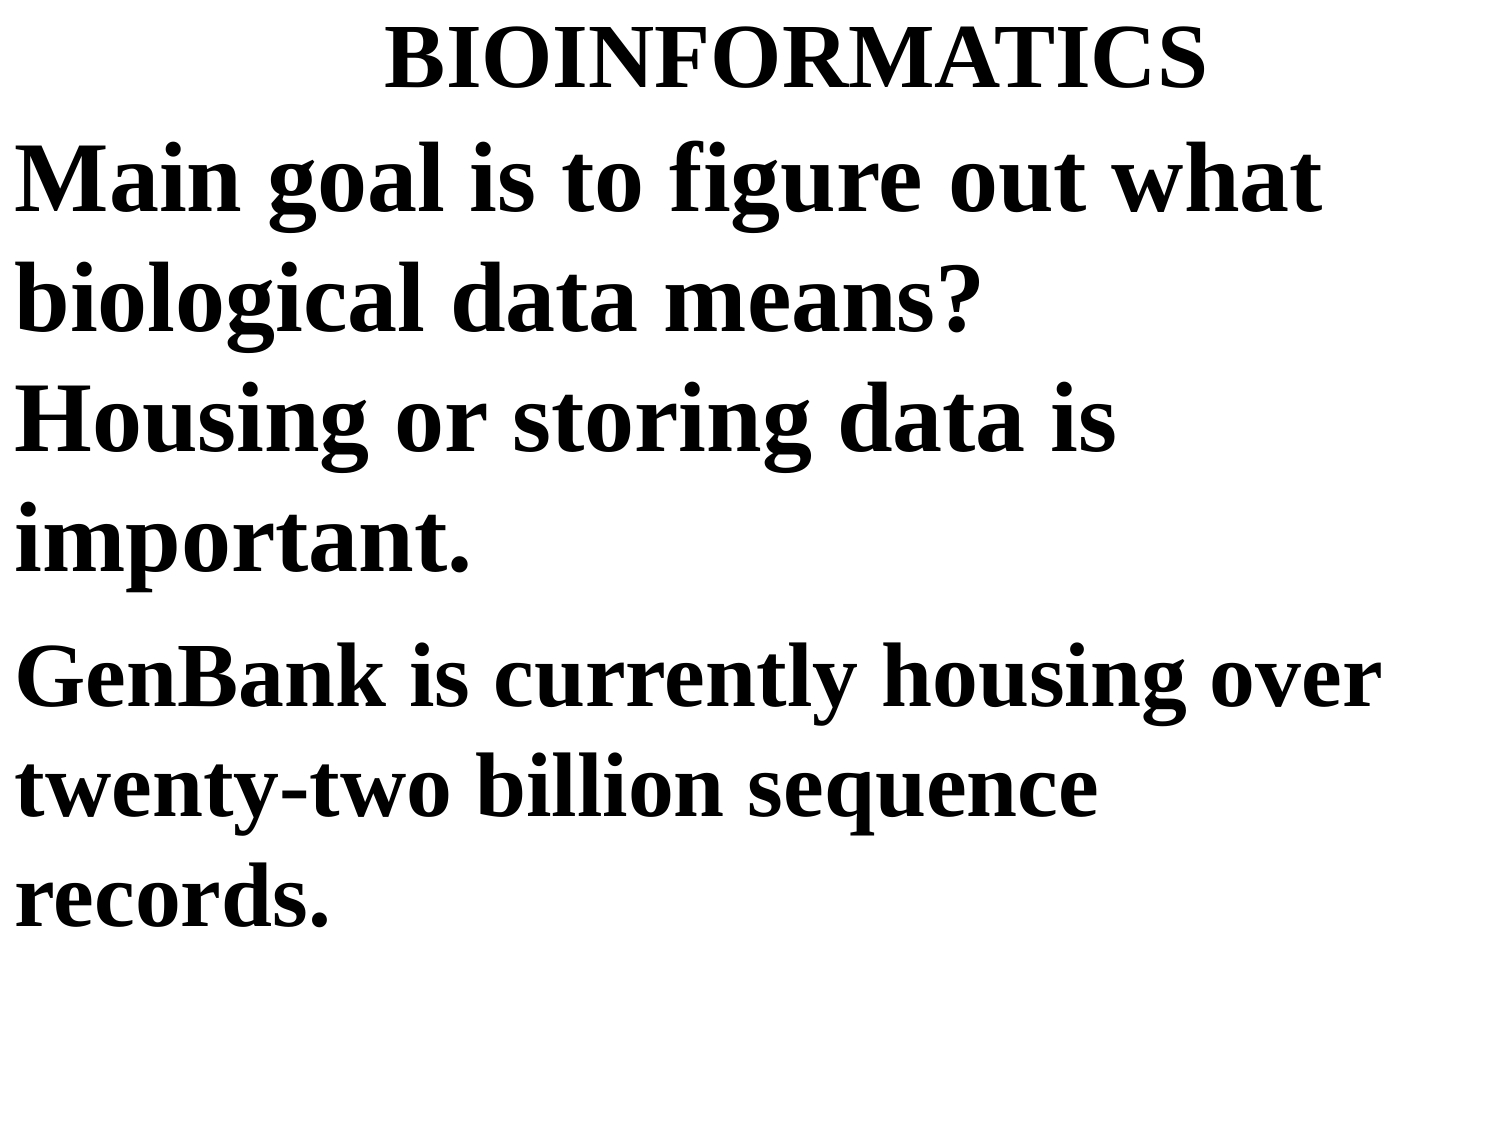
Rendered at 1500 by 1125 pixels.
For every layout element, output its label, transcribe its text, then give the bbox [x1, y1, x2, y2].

text_box GenBank is currently housing over twenty-two billion sequence records. [0, 607, 1413, 953]
text_box BIOINFORMATICS [370, 0, 1224, 113]
text_box Main goal is to figure out what biological data means? Housing or storing data is important. [0, 104, 1464, 599]
